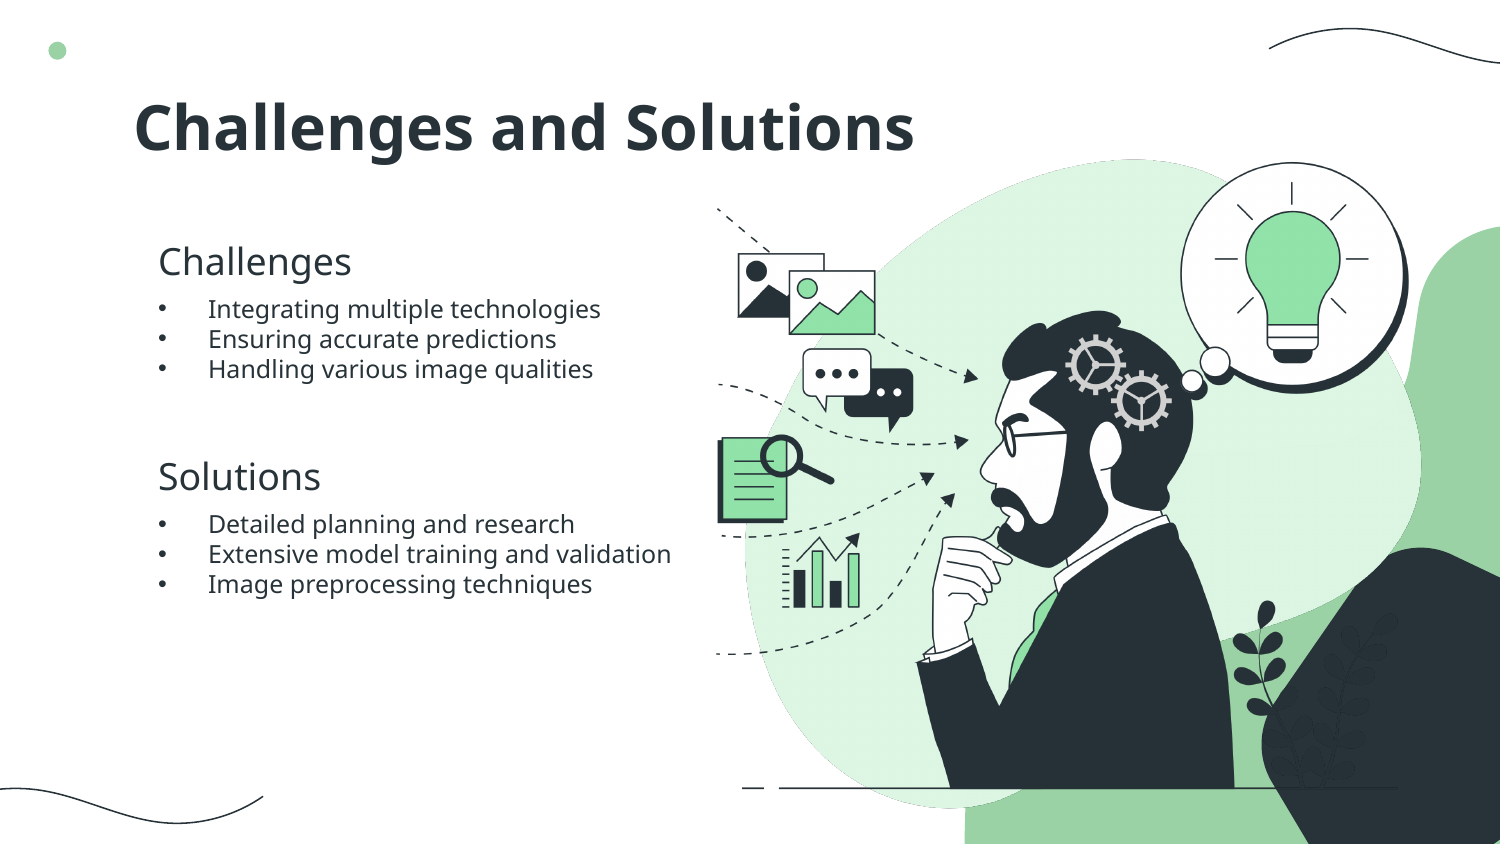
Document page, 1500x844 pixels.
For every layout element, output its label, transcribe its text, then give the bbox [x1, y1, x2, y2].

title Challenges and Solutions [118, 72, 1382, 167]
subtitle Solutions [118, 448, 659, 514]
subtitle Challenges [118, 233, 659, 298]
subtitle Integrating multiple technologies Ensuring accurate predictions Handling various image qualities [118, 298, 659, 448]
subtitle Detailed planning and research Extensive model training and validation Image preprocessing techniques [118, 514, 659, 697]
picture [664, 90, 1446, 844]
